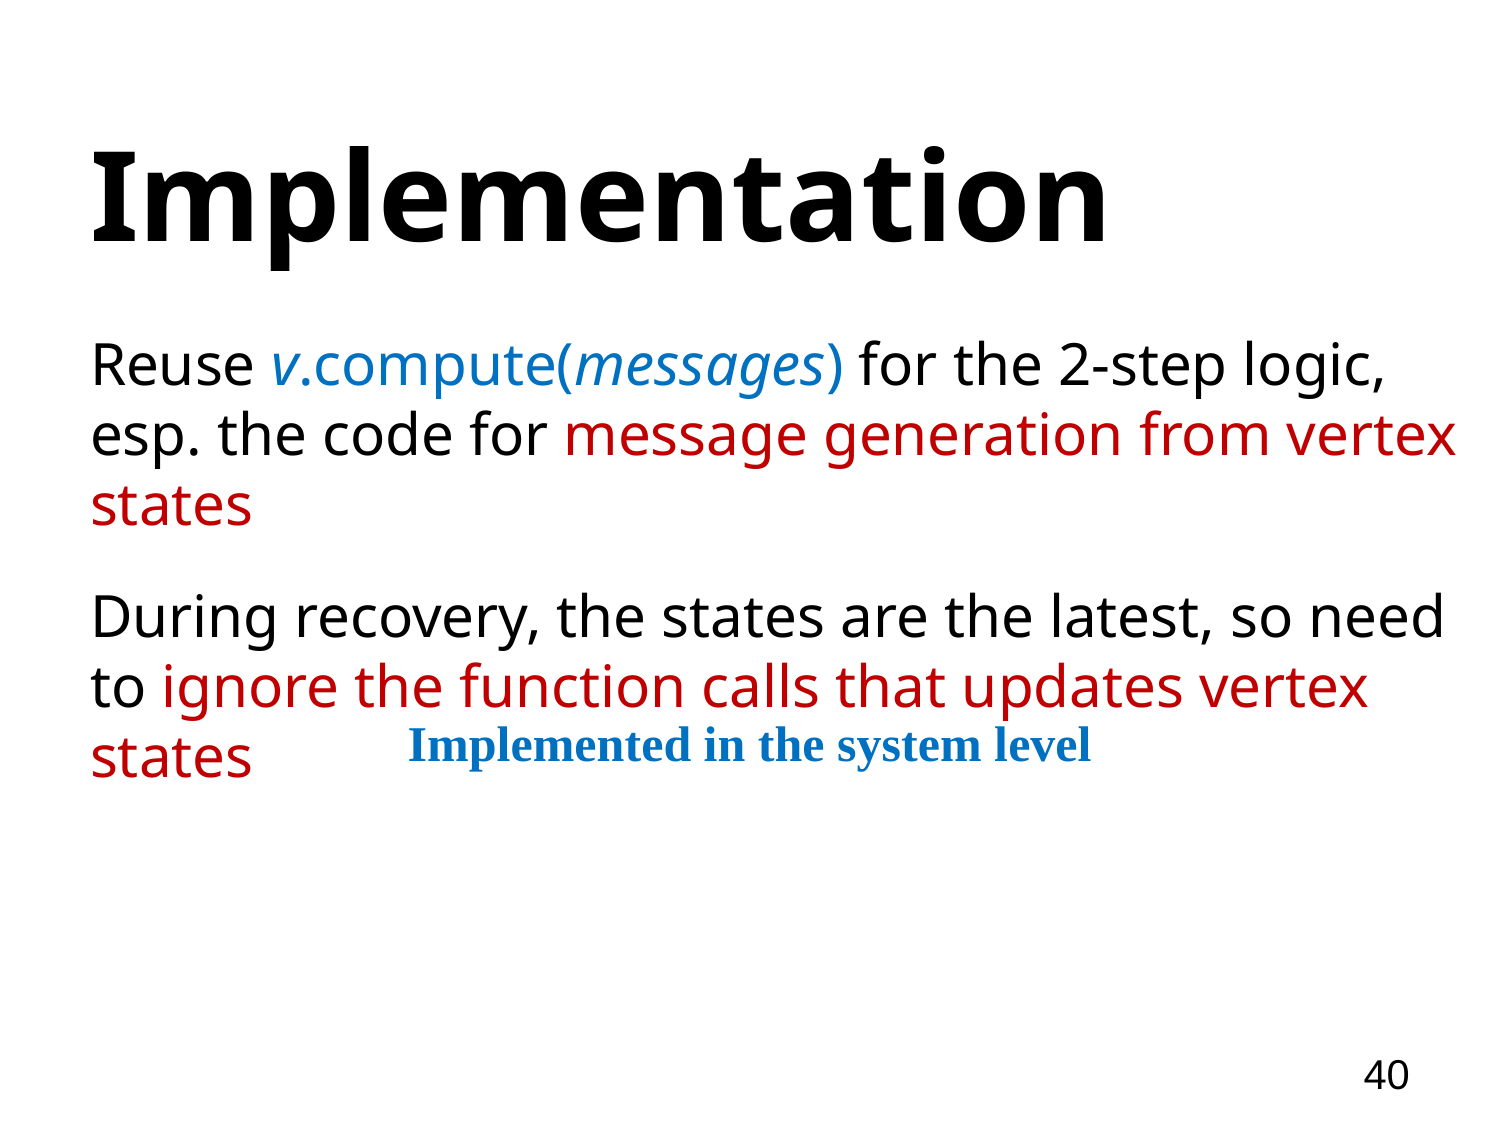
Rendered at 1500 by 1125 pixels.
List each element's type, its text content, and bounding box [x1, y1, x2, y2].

title Implementation [74, 97, 1426, 286]
text_box Implemented in the system level [392, 704, 1108, 779]
slide_number 40 [1074, 1042, 1425, 1103]
list Reuse v.compute(messages) for the 2-step logic, esp. the code for message generation from vertex states During recovery, the states are the latest, so need to ignore the function calls that updates vertex states [74, 319, 1473, 1013]
